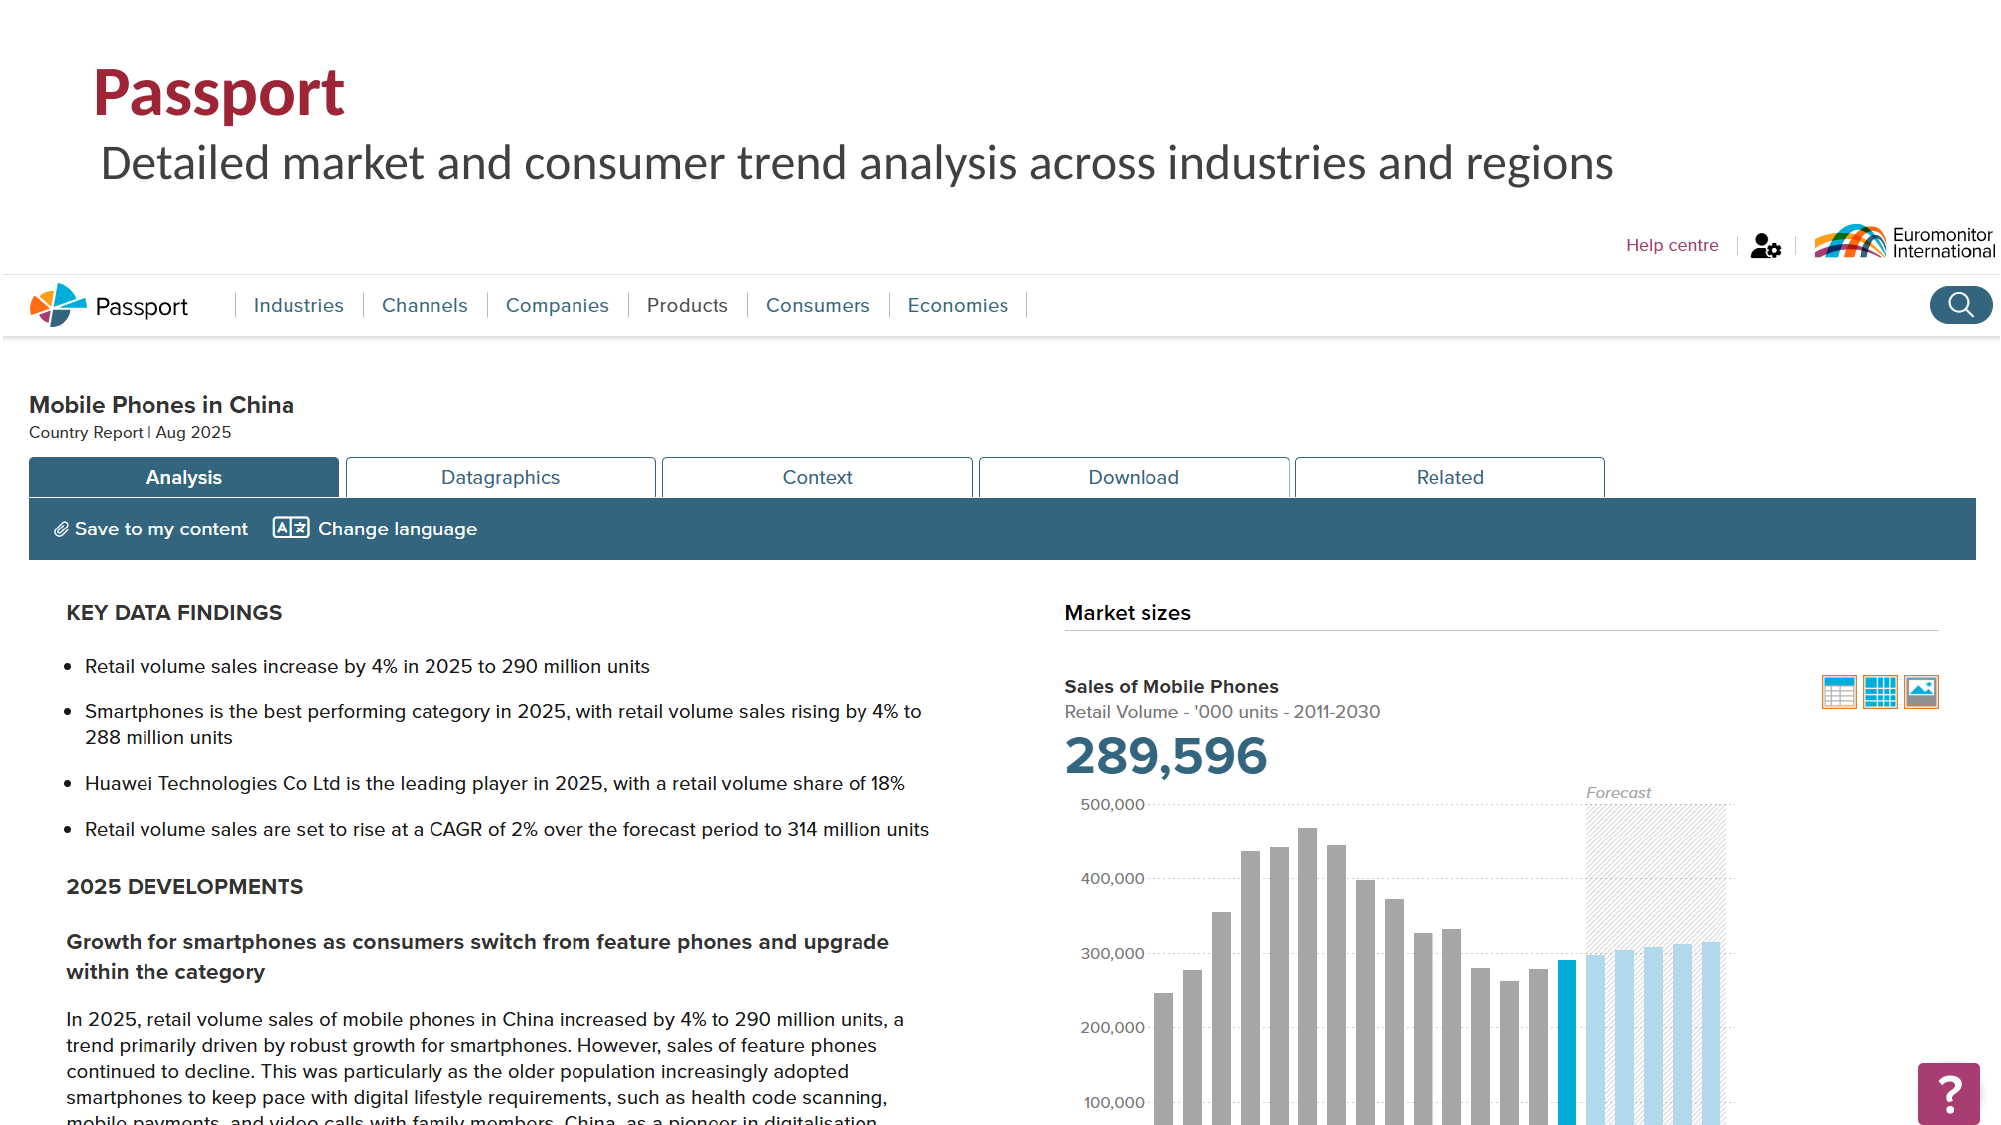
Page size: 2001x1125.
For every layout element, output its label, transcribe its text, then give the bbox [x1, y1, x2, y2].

picture [0, 0, 2001, 1125]
text_box Passport Detailed market and consumer trend analysis across industries and regions [78, 37, 1827, 216]
